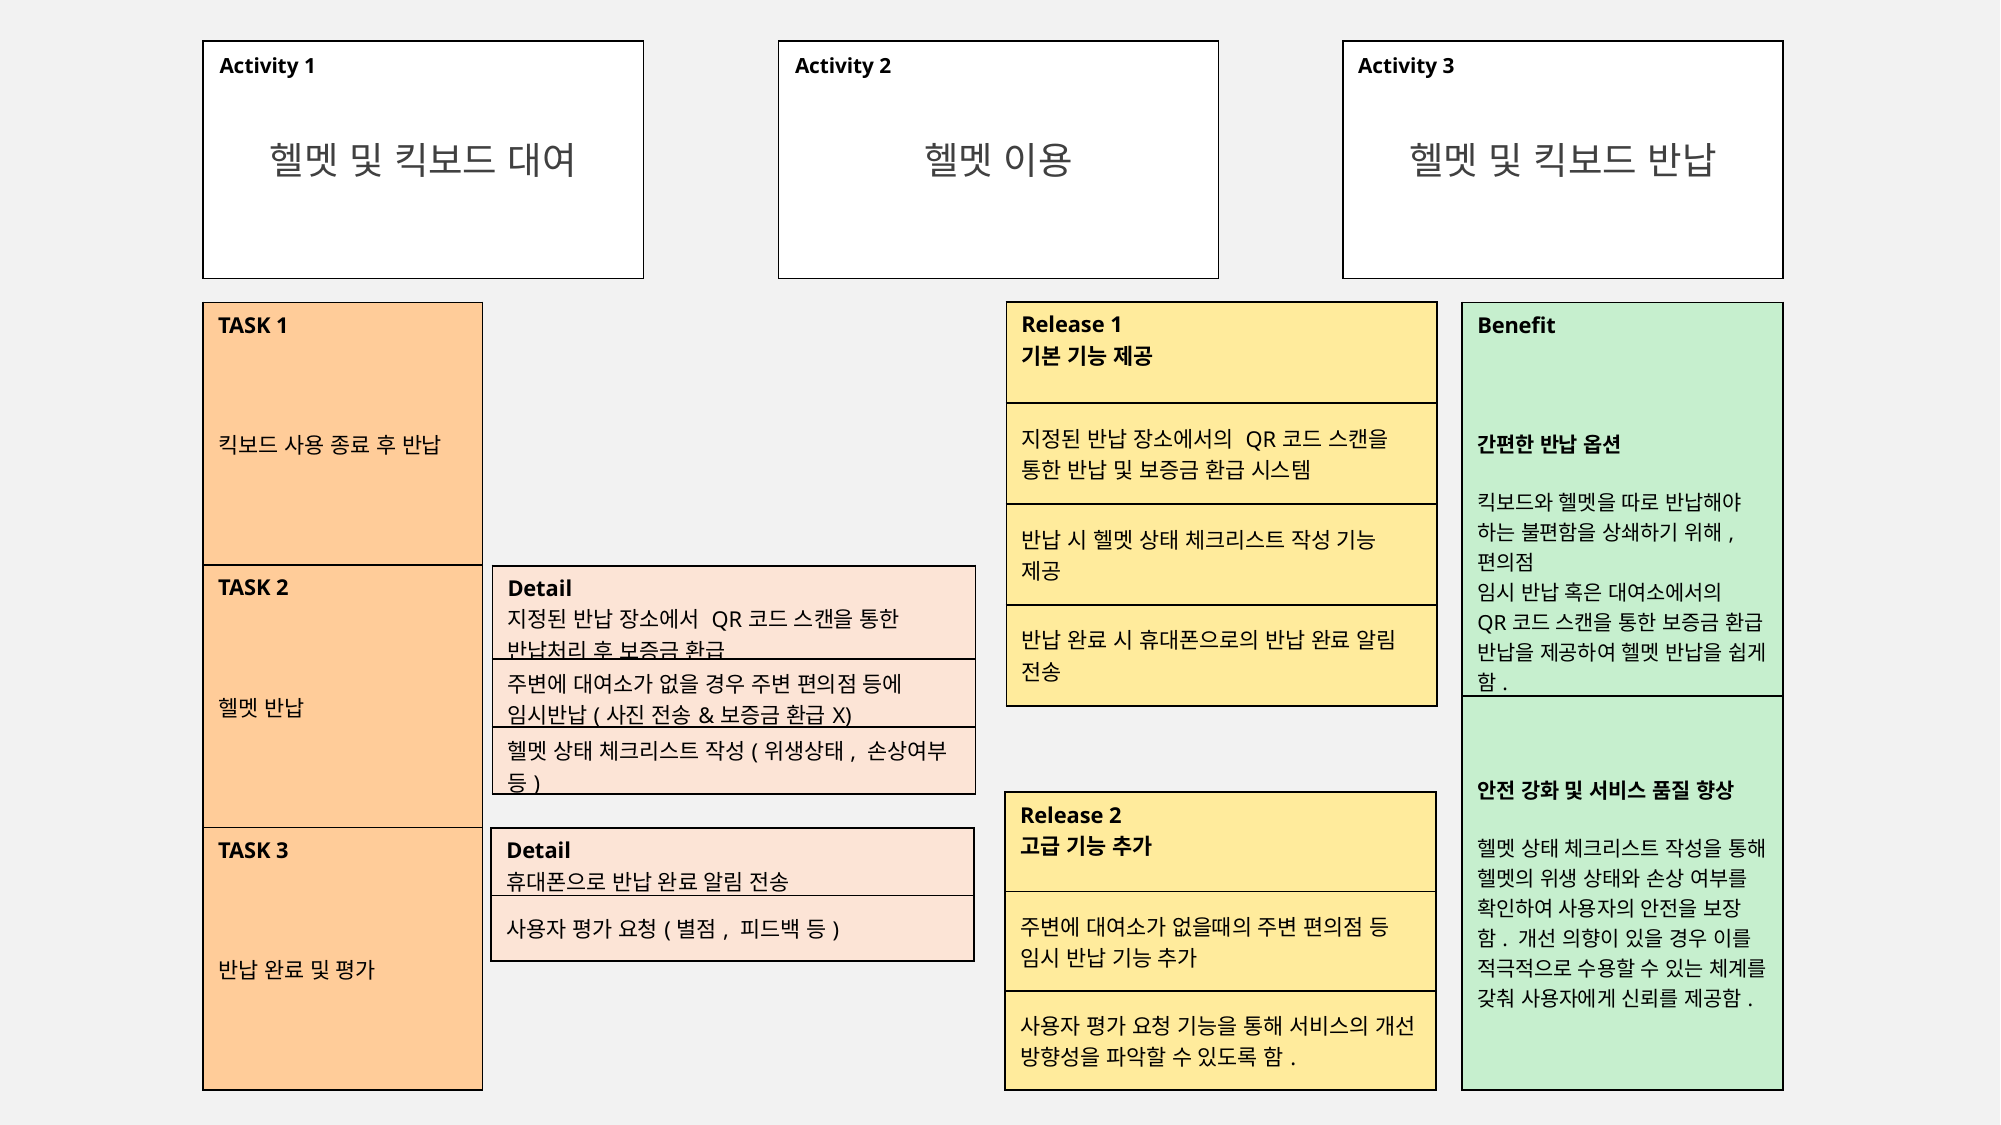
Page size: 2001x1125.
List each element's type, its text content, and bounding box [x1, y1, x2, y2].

table_cell 사용자 평가 요청 기능을 통해 서비스의 개선 방향성을 파악할 수 있도록 함. [1006, 992, 1435, 1089]
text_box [203, 40, 644, 279]
table_header Release 2 고급 기능 추가 [1006, 793, 1435, 891]
table_header Benefit 간편한 반납 옵션 킥보드와 헬멧을 따로 반납해야 하는 불편함을 상쇄하기 위해, 편의점 임시 반납 혹은 대여소에서의 QR코드 스캔을 통한 보증금 환급 반납을 제공하여 헬멧 반납을 쉽게 함. [1463, 303, 1782, 695]
table_header TASK 1 킥보드 사용 종료 후 반납 [204, 303, 482, 564]
table_cell TASK 3 반납 완료 및 평가 [204, 828, 482, 1089]
table_header Release 1 기본 기능 제공 [1007, 303, 1436, 402]
table_cell 헬멧 상태 체크리스트 작성(위생상태, 손상여부 등) [493, 728, 975, 793]
table_cell TASK 2 헬멧 반납 [204, 566, 482, 827]
table_cell 사용자 평가 요청(별점, 피드백 등) [492, 896, 973, 960]
table_cell 지정된 반납 장소에서의 QR코드 스캔을 통한 반납 및 보증금 환급 시스템 [1007, 404, 1436, 503]
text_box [778, 40, 1219, 279]
table_header Detail 지정된 반납 장소에서 QR코드 스캔을 통한 반납처리 후 보증금 환급 [493, 567, 975, 658]
table_cell 안전 강화 및 서비스 품질 향상 헬멧 상태 체크리스트 작성을 통해 헬멧의 위생 상태와 손상 여부를 확인하여 사용자의 안전을 보장함. 개선 의향이 있을 경우 이를 적극적으로 수용할 수 있는 체계를 갖춰 사용자에게 신뢰를 제공함. [1463, 697, 1782, 1089]
table_header Detail 휴대폰으로 반납 완료 알림 전송 [492, 829, 973, 895]
table_cell 주변에 대여소가 없을 경우 주변 편의점 등에 임시반납(사진 전송&보증금 환급X) [493, 660, 975, 726]
table_cell 주변에 대여소가 없을때의 주변 편의점 등 임시 반납 기능 추가 [1006, 892, 1435, 990]
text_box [1342, 40, 1784, 279]
table_cell 반납 시 헬멧 상태 체크리스트 작성 기능 제공 [1007, 505, 1436, 604]
table_cell 반납 완료 시 휴대폰으로의 반납 완료 알림 전송 [1007, 606, 1436, 705]
